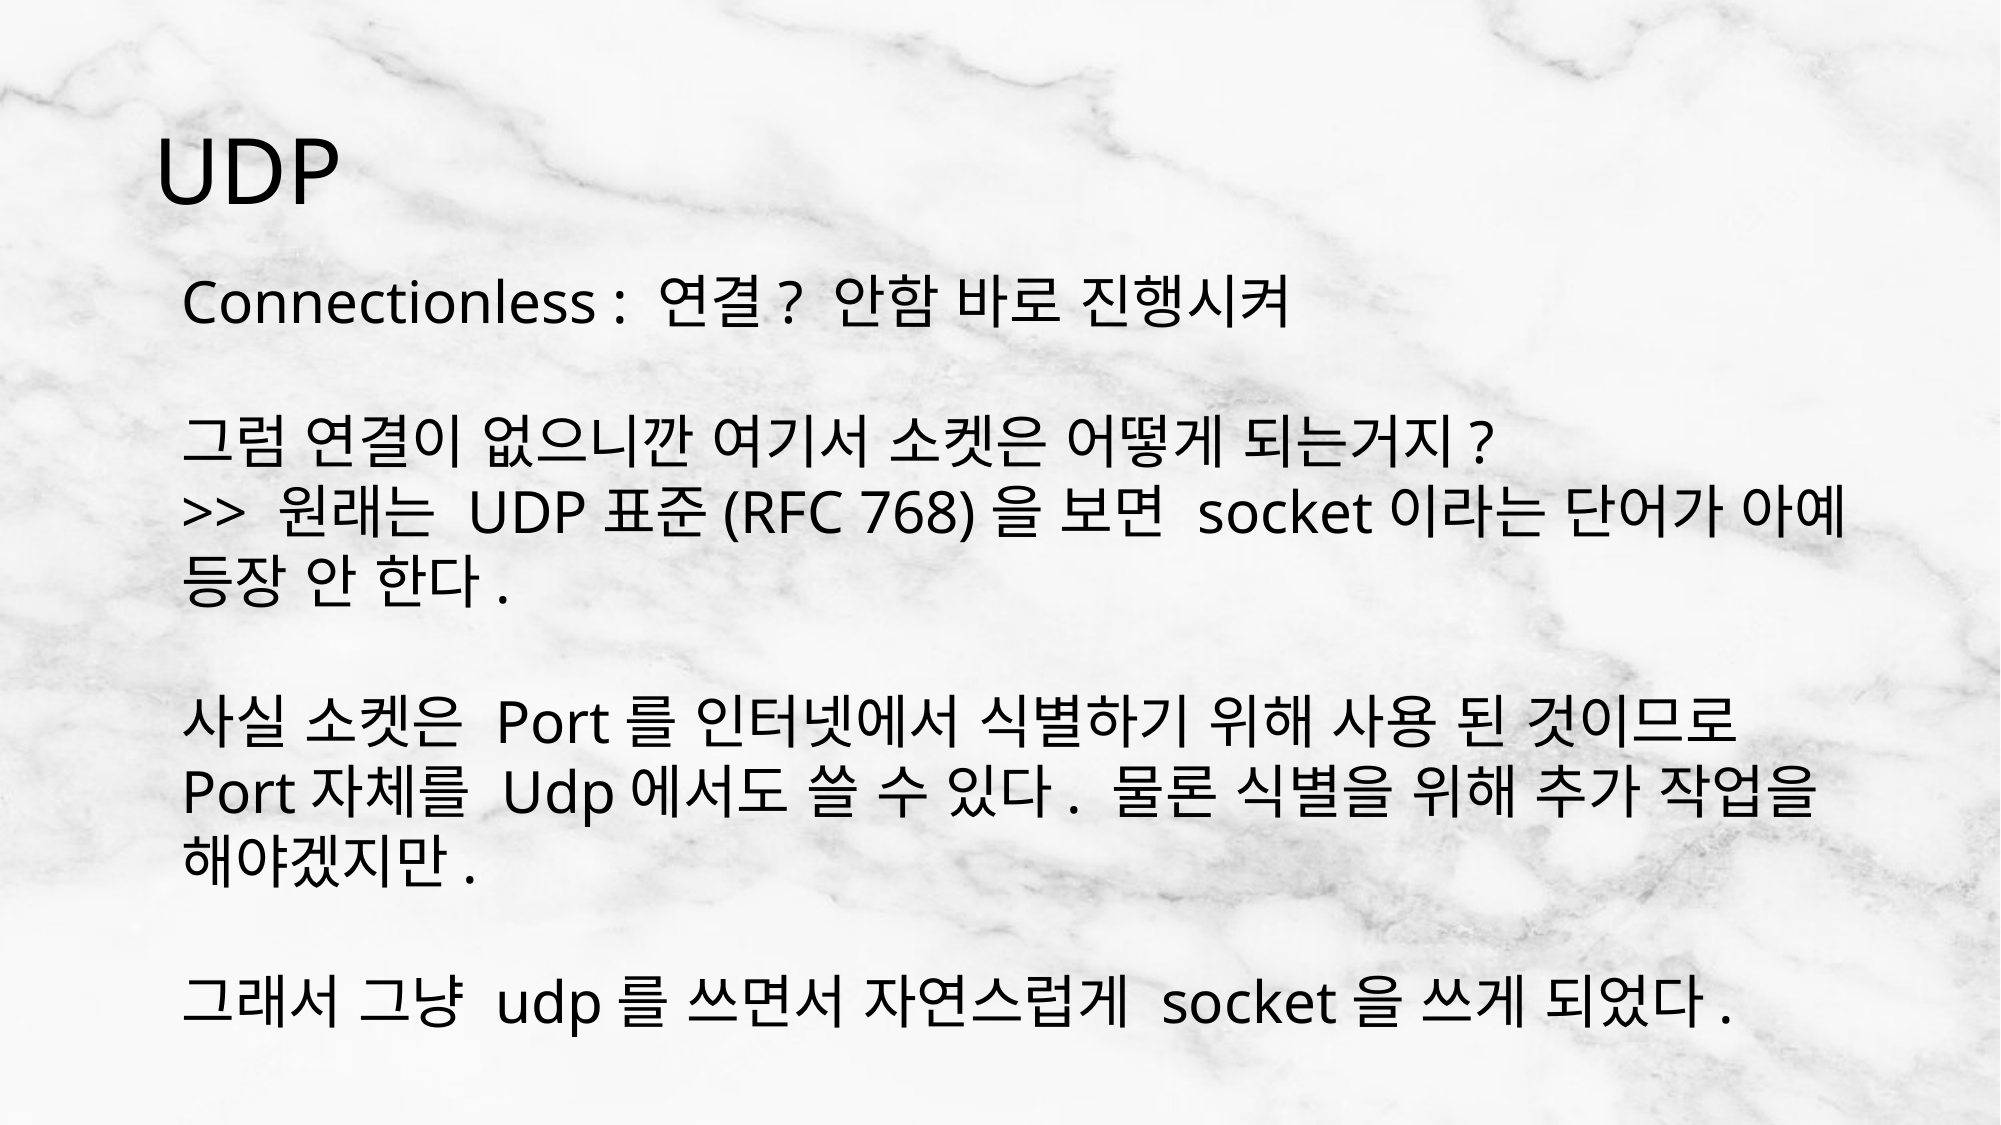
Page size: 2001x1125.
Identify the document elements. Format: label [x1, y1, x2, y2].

list [0, 0, 2000, 1125]
